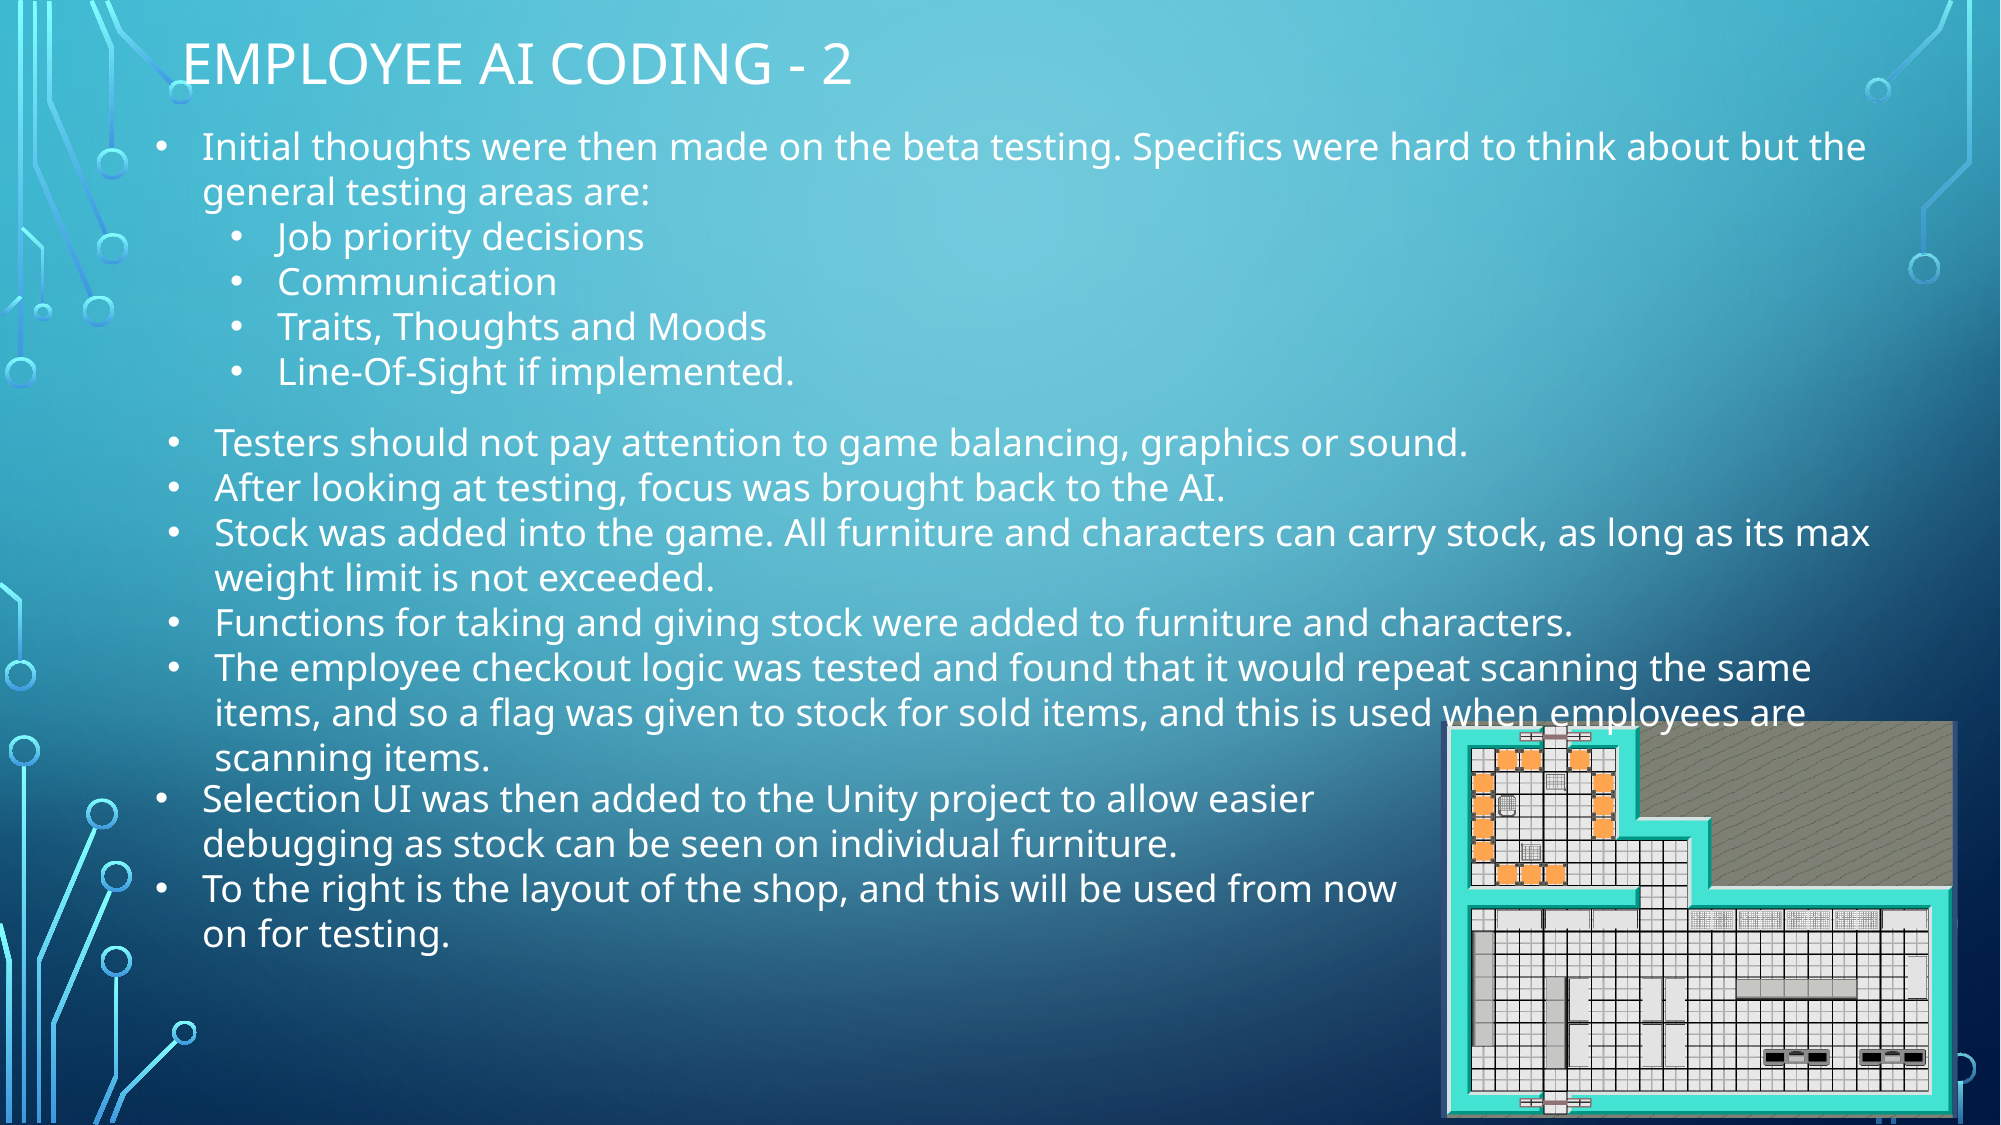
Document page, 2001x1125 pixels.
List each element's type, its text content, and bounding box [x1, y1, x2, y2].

picture [1440, 721, 1958, 1118]
text_box Selection UI was then added to the Unity project to allow easier debugging as stock can be seen on individual furniture. To the right is the layout of the shop, and this will be used from now on for testing. [140, 767, 1440, 963]
text_box Initial thoughts were then made on the beta testing. Specifics were hard to think about but the general testing areas are: Job priority decisions Communication Traits, Thoughts and Moods Line-Of-Sight if implemented. [140, 115, 1959, 401]
text_box Testers should not pay attention to game balancing, graphics or sound. After looking at testing, focus was brought back to the AI. Stock was added into the game. All furniture and characters can carry stock, as long as its max weight limit is not exceeded. Functions for taking and giving stock were added to furniture and characters. The employee checkout logic was tested and found that it would repeat scanning the same items, and so a flag was given to stock for sold items, and this is used when employees are scanning items. [152, 411, 1946, 767]
text_box Employee AI coding - 2 [165, 27, 870, 106]
